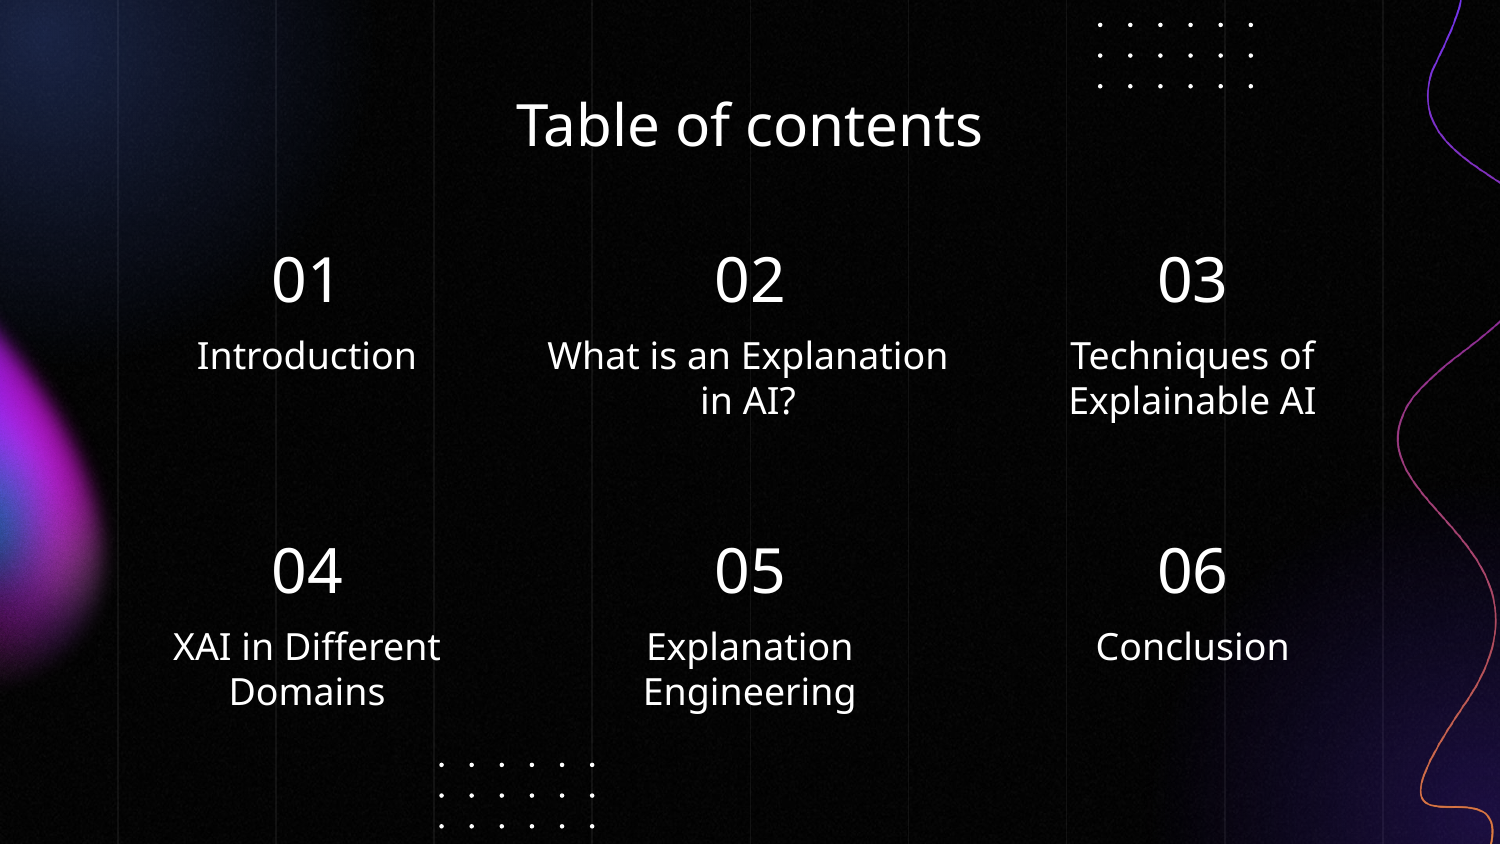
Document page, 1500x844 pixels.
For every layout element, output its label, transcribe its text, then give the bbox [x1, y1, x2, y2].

title 05 [689, 547, 811, 608]
title 02 [689, 256, 811, 317]
picture [0, 0, 1500, 844]
subtitle Introduction [118, 317, 497, 441]
subtitle XAI in Different Domains [118, 608, 497, 732]
title 03 [1132, 256, 1254, 317]
title 04 [246, 547, 368, 608]
title Table of contents [118, 72, 1382, 167]
title 06 [1132, 547, 1254, 608]
title 01 [246, 256, 368, 317]
subtitle What is an Explanation in AI? [511, 317, 985, 441]
subtitle Explanation Engineering [560, 608, 940, 732]
subtitle Techniques of Explainable AI [1003, 317, 1382, 441]
subtitle Conclusion [1003, 608, 1382, 732]
